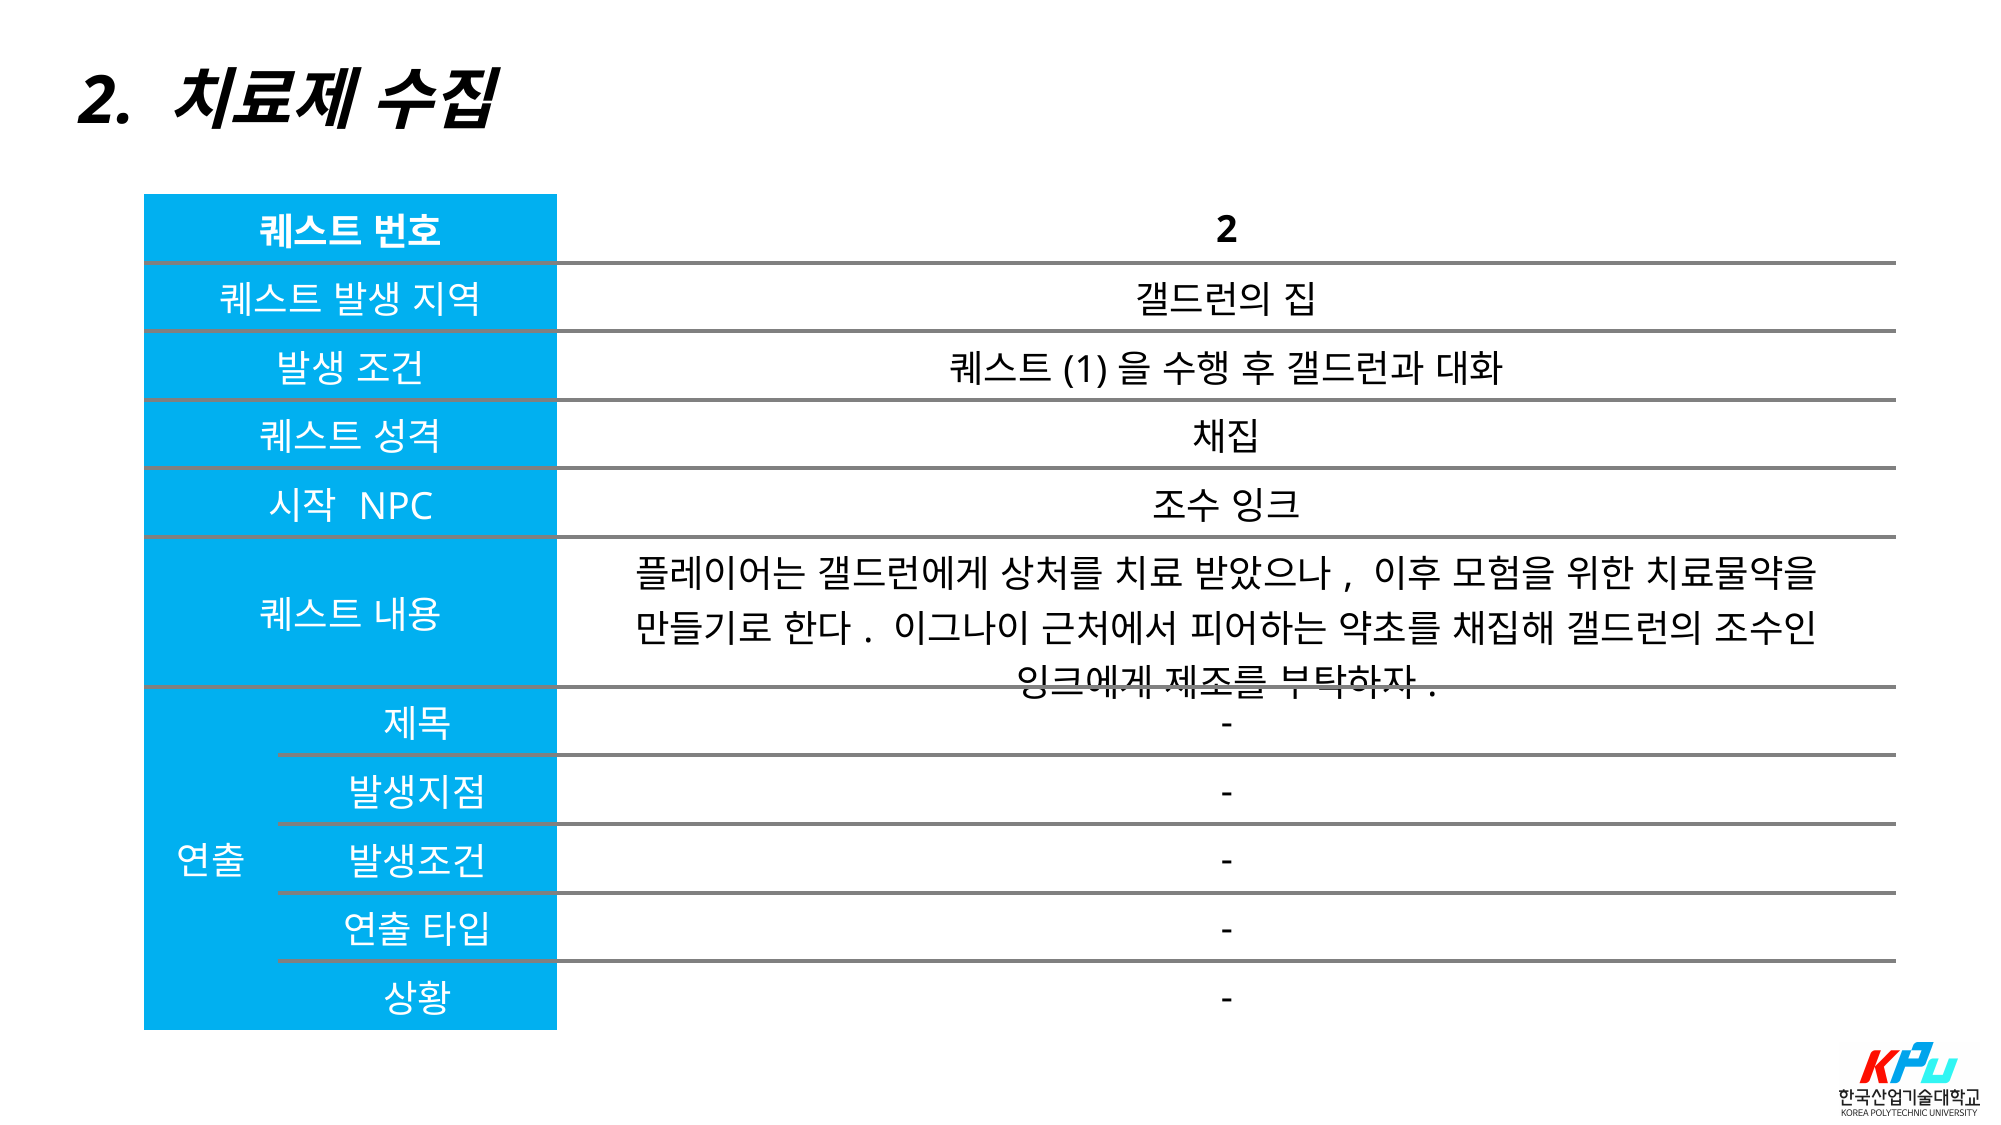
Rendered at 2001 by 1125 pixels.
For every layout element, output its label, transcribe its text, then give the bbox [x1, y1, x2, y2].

table_cell 채집 [557, 402, 1896, 466]
table_cell 발생 조건 [144, 333, 557, 398]
table_cell 시작 NPC [144, 470, 557, 535]
table_cell 발생지점 [278, 757, 557, 822]
table_cell 갤드런의 집 [557, 265, 1896, 329]
table_cell - [557, 757, 1896, 822]
table_cell 퀘스트 발생 지역 [144, 265, 557, 329]
table_cell 퀘스트 내용 [144, 539, 557, 685]
table_cell - [557, 826, 1896, 891]
table_cell 제목 [278, 689, 557, 753]
table_header 2 [557, 194, 1896, 261]
text_box 2. 치료제 수집 [64, 49, 510, 145]
table_cell - [557, 895, 1896, 959]
picture [1839, 1042, 1980, 1116]
table_cell 연출 타입 [278, 895, 557, 959]
table_cell 조수 잉크 [557, 470, 1896, 535]
table_cell 퀘스트(1)을 수행 후 갤드런과 대화 [557, 333, 1896, 398]
picture [1910, 1051, 1920, 1058]
table_cell 연출 [144, 689, 278, 1030]
table_cell - [557, 963, 1896, 1030]
table_cell - [557, 689, 1896, 753]
table_header 퀘스트 번호 [144, 194, 557, 261]
table_cell 발생조건 [278, 826, 557, 891]
table_cell 상황 [278, 963, 557, 1030]
table_cell 퀘스트 성격 [144, 402, 557, 466]
table_cell 플레이어는 갤드런에게 상처를 치료 받았으나, 이후 모험을 위한 치료물약을 만들기로 한다. 이그나이 근처에서 피어하는 약초를 채집해 갤드런의 조수인 잉크에게 제조를 부탁하자. [557, 539, 1896, 685]
